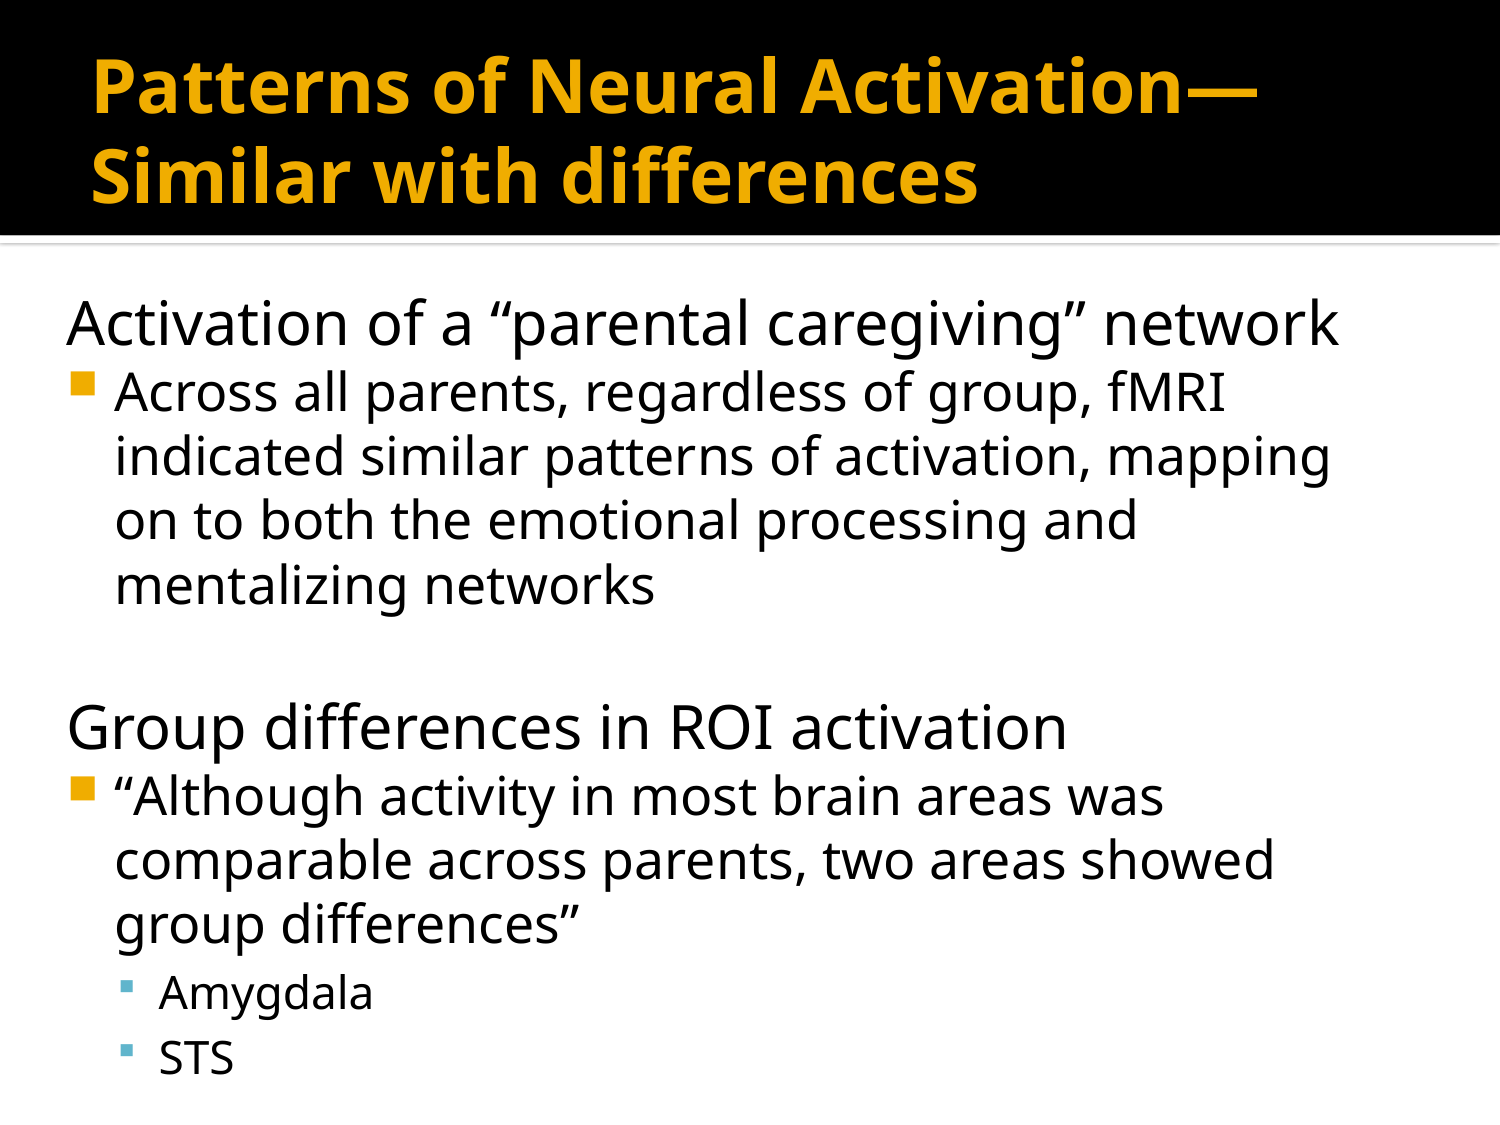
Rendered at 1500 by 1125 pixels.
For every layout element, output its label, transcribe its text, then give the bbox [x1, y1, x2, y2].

title Patterns of Neural Activation— Similar with differences [75, 25, 1425, 231]
list Activation of a “parental caregiving” network Across all parents, regardless of group, fMRI indicated similar patterns of activation, mapping on to both the emotional processing and mentalizing networks Group differences in ROI activation “Although activity in most brain areas was comparable across parents, two areas showed group differences” Amygdala STS [39, 269, 1425, 1100]
